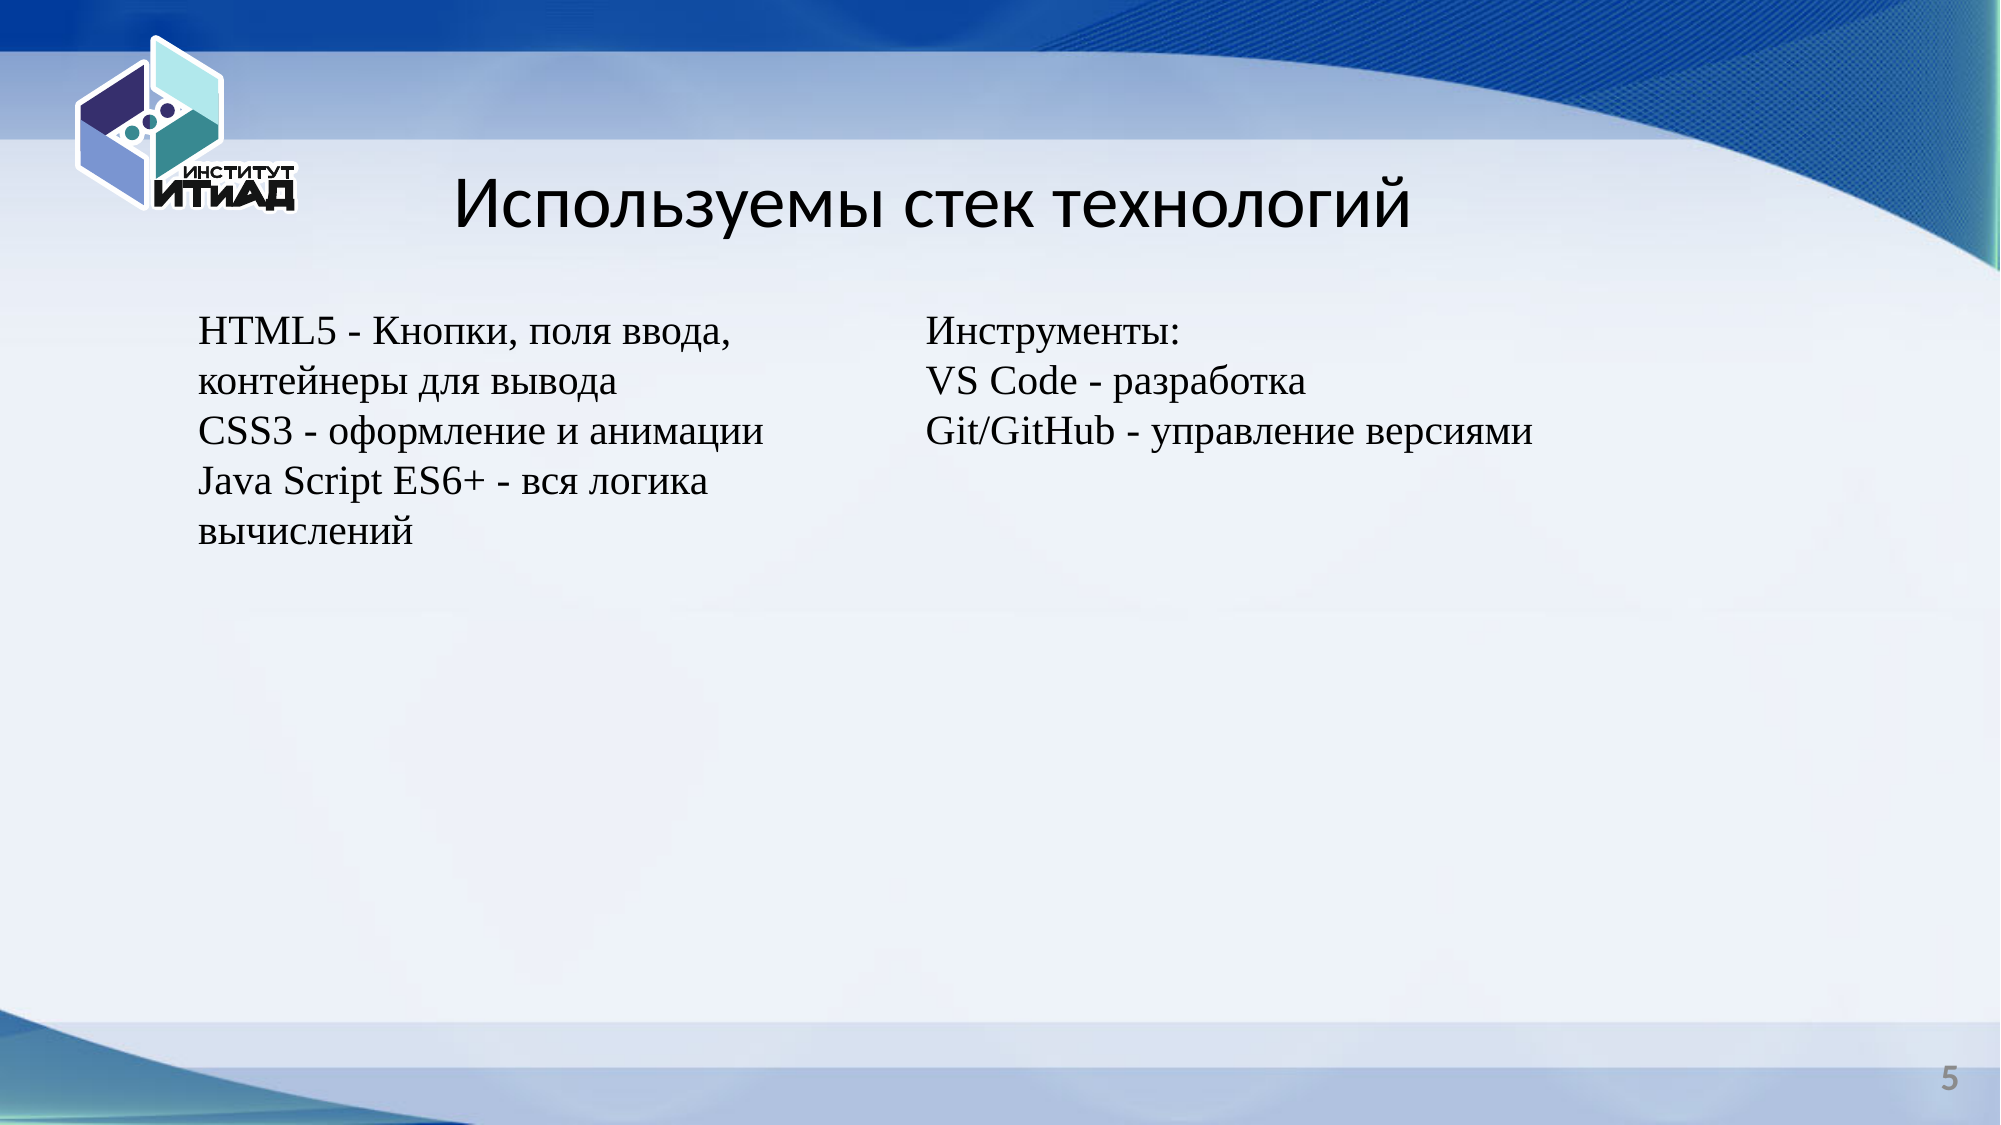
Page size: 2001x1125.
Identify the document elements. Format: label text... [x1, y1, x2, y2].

picture [0, 0, 2000, 1125]
text_box HTML5 - Кнопки, поля ввода, контейнеры для вывода CSS3 - оформление и анимации Java Script ES6+ - вся логика вычислений [183, 295, 911, 561]
text_box Инструменты: VS Code - разработка Git/GitHub - управление версиями [910, 295, 1911, 461]
slide_number 5 [1524, 1045, 1975, 1106]
text_box Используемы стек технологий [439, 145, 1634, 251]
